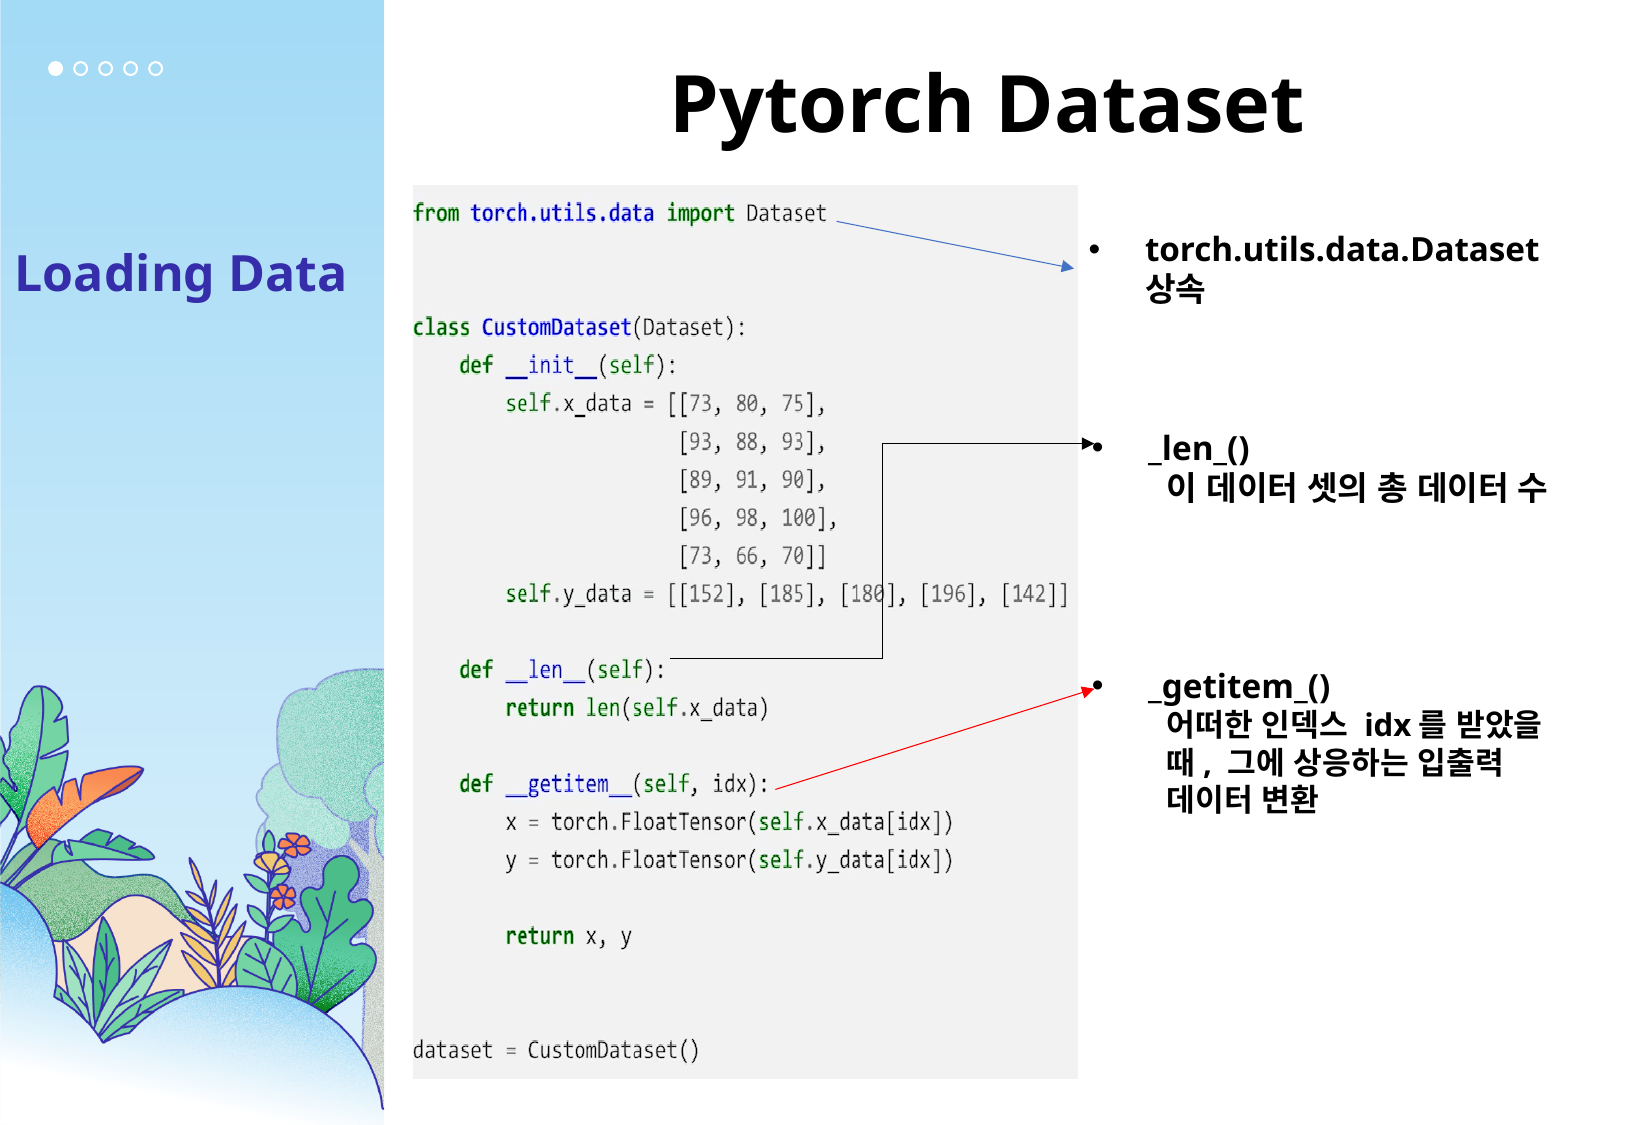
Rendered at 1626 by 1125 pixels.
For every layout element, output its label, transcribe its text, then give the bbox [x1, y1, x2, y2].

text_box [836, 221, 1075, 250]
text_box Pytorch Dataset [413, 46, 1562, 156]
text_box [49, 62, 162, 76]
text_box _getitem_() 어떠한 인덱스 idx를 받았을 때, 그에 상응하는 입출력 데이터 변환 [1078, 658, 1599, 826]
picture [0, 0, 385, 1125]
picture [413, 185, 1078, 1079]
text_box _len_() 이 데이터 셋의 총 데이터 수 [1078, 419, 1599, 515]
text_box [775, 688, 1095, 790]
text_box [669, 443, 1095, 659]
text_box torch.utils.data.Dataset 상속 [1078, 221, 1596, 316]
